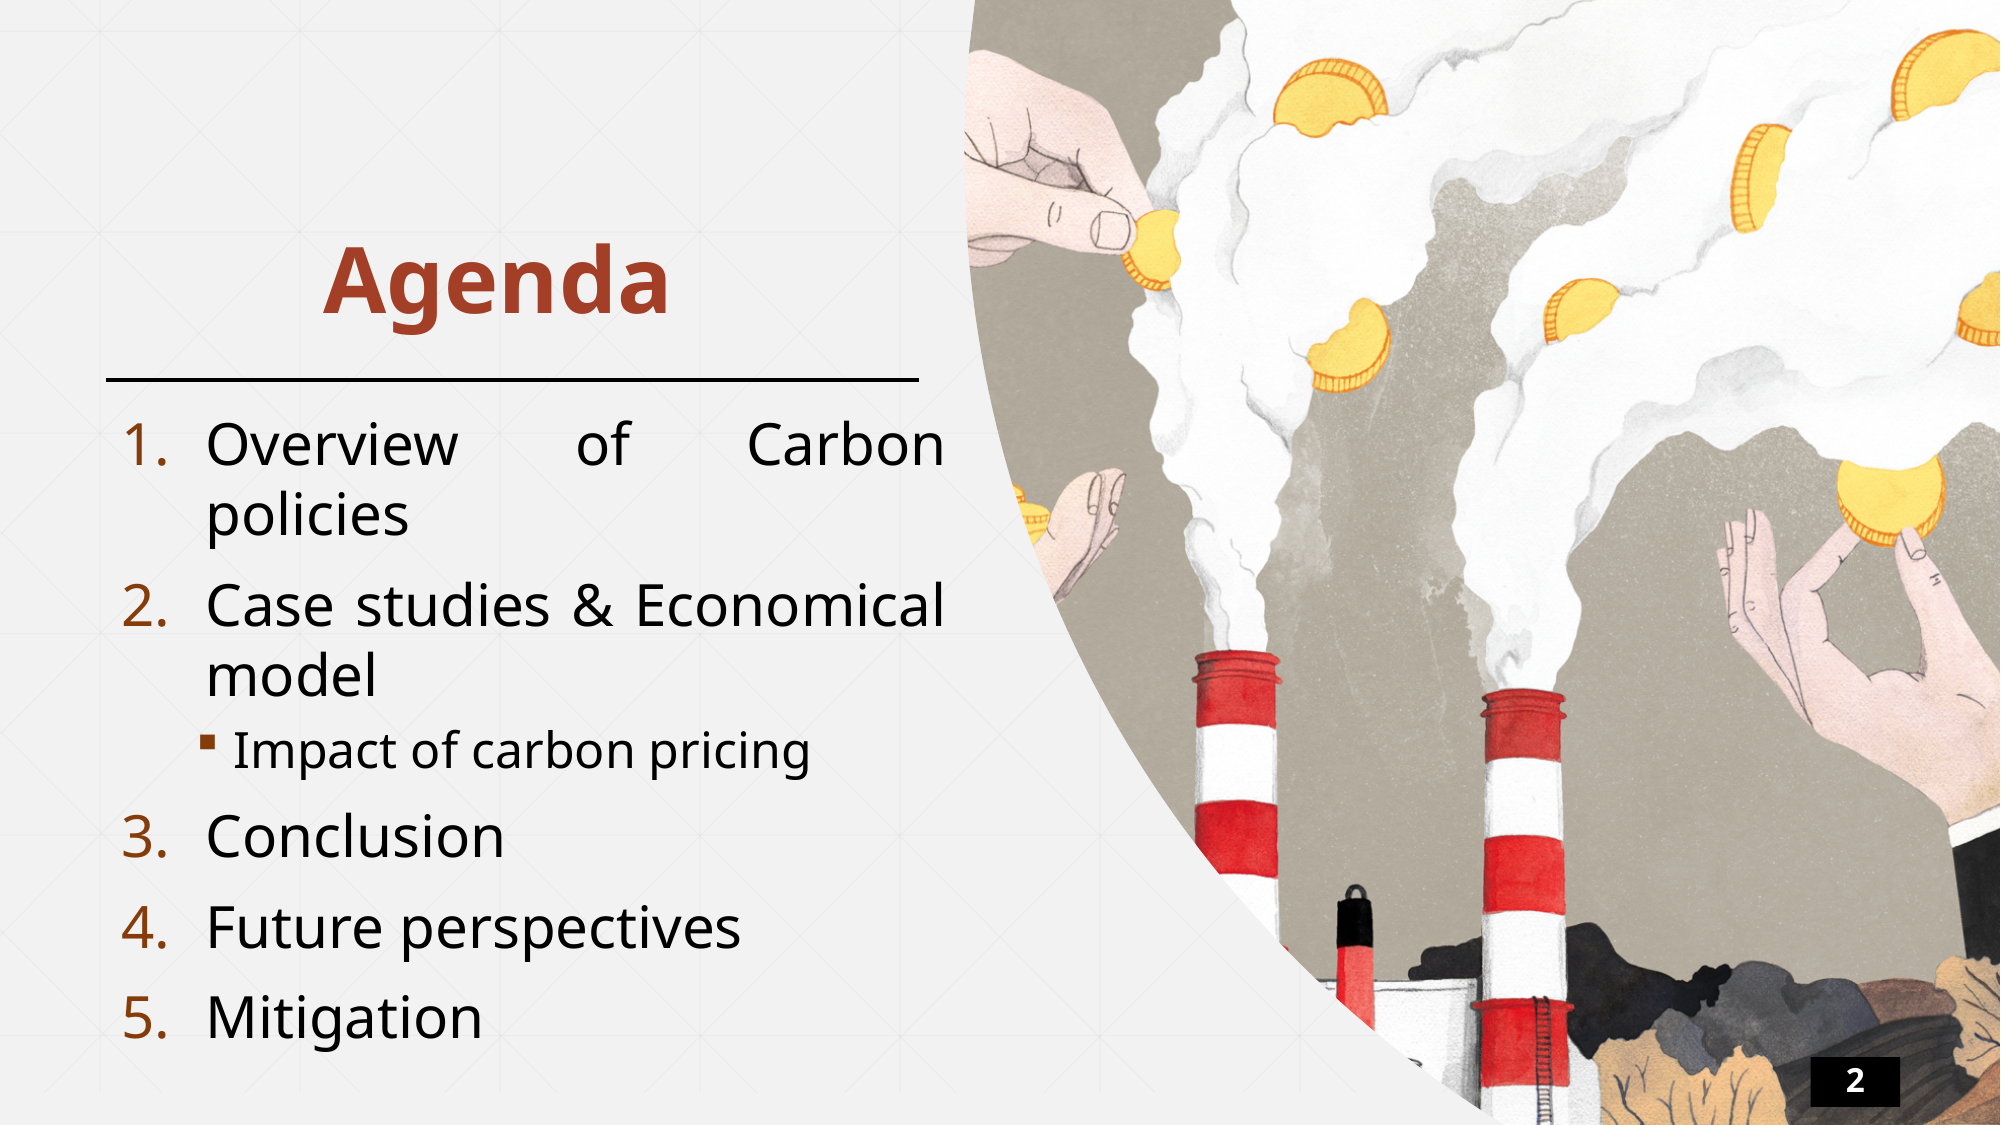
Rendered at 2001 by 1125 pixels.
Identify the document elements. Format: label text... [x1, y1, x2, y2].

list Overview of Carbon policies Case studies & Economical model Impact of carbon pricing Conclusion Future perspectives Mitigation [106, 385, 962, 1073]
text_box Agenda [84, 210, 912, 357]
picture [964, 0, 2000, 1125]
